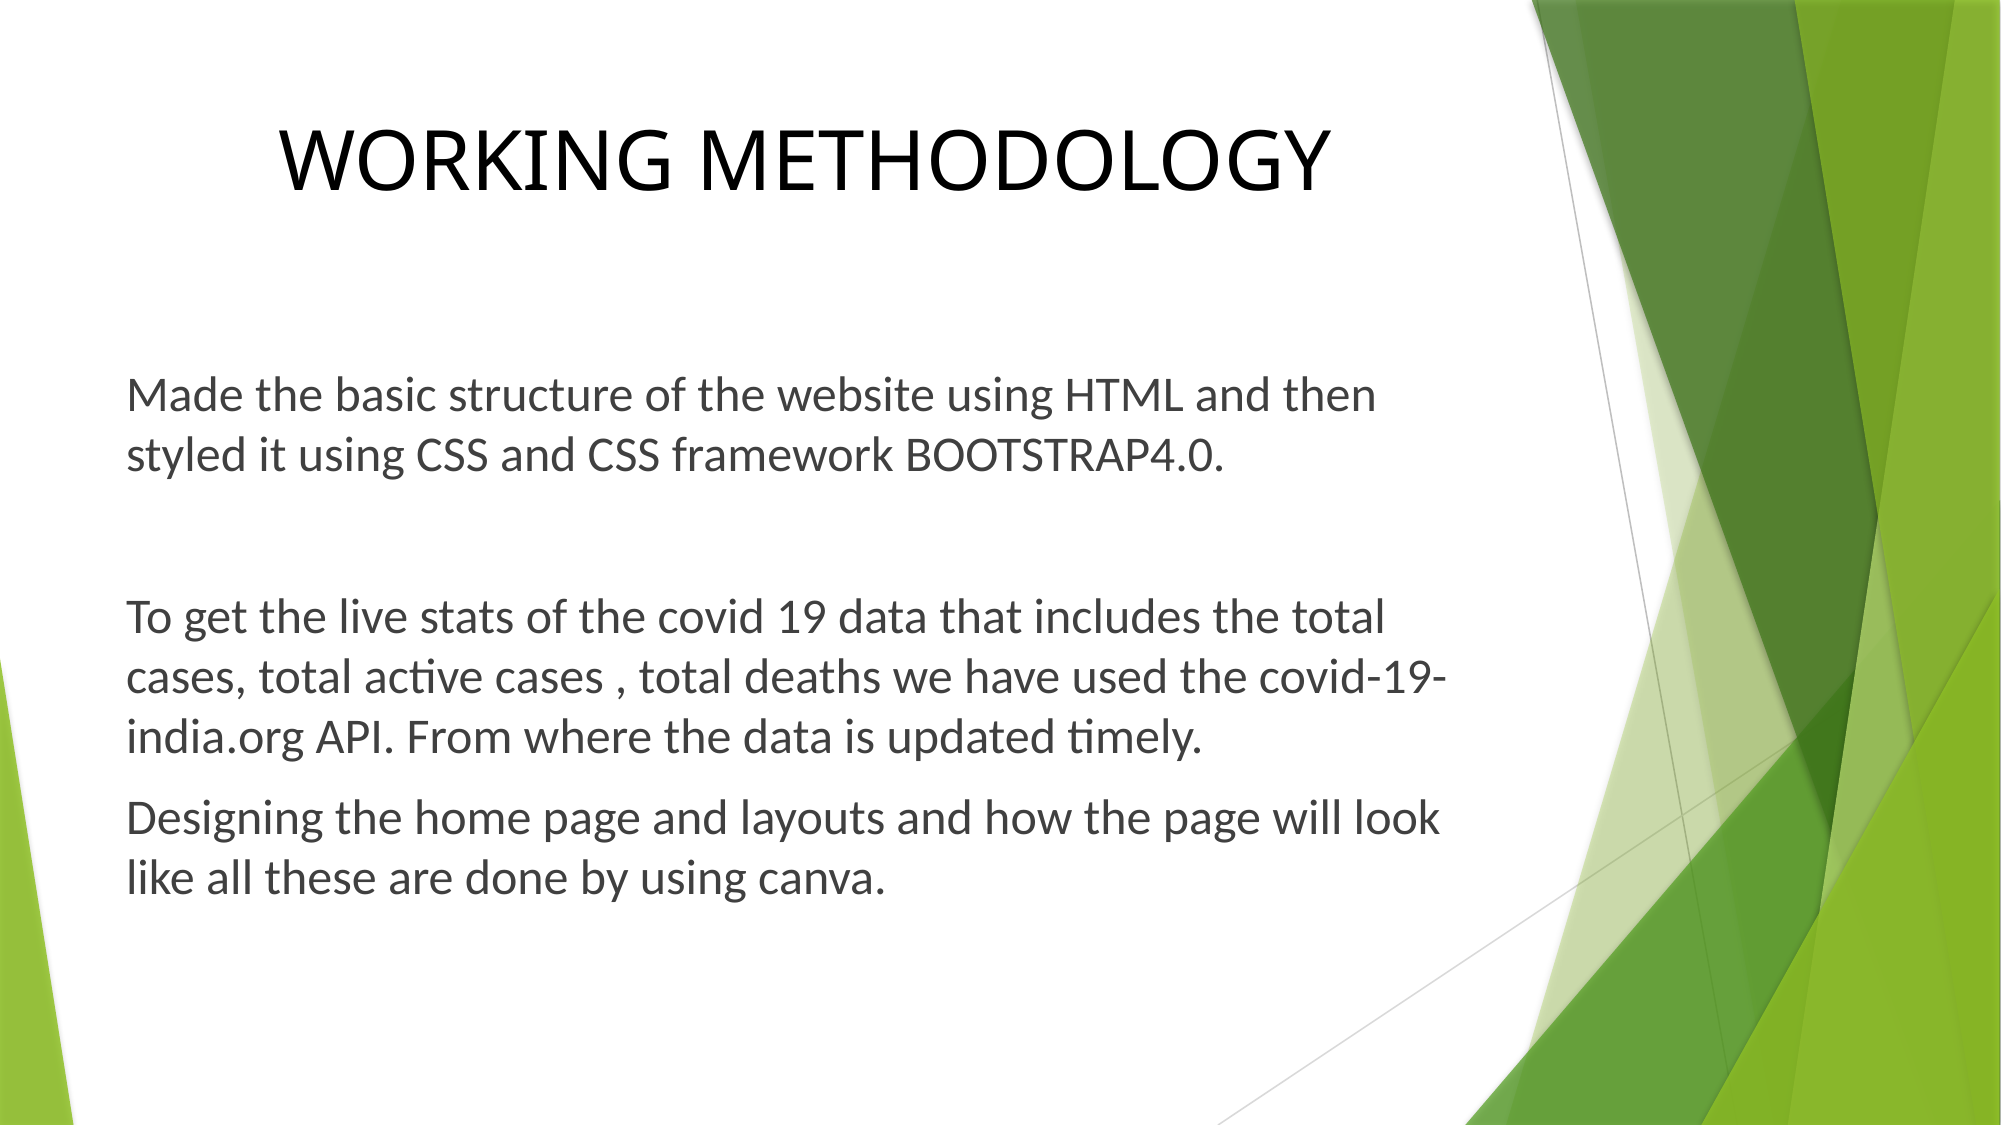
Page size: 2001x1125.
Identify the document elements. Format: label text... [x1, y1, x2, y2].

list Made the basic structure of the website using HTML and then styled it using CSS and CSS framework BOOTSTRAP4.0. To get the live stats of the covid 19 data that includes the total cases, total active cases , total deaths we have used the covid-19-india.org API. From where the data is updated timely. Designing the home page and layouts and how the page will look like all these are done by using canva. [111, 354, 1522, 992]
title WORKING METHODOLOGY [111, 99, 1522, 317]
